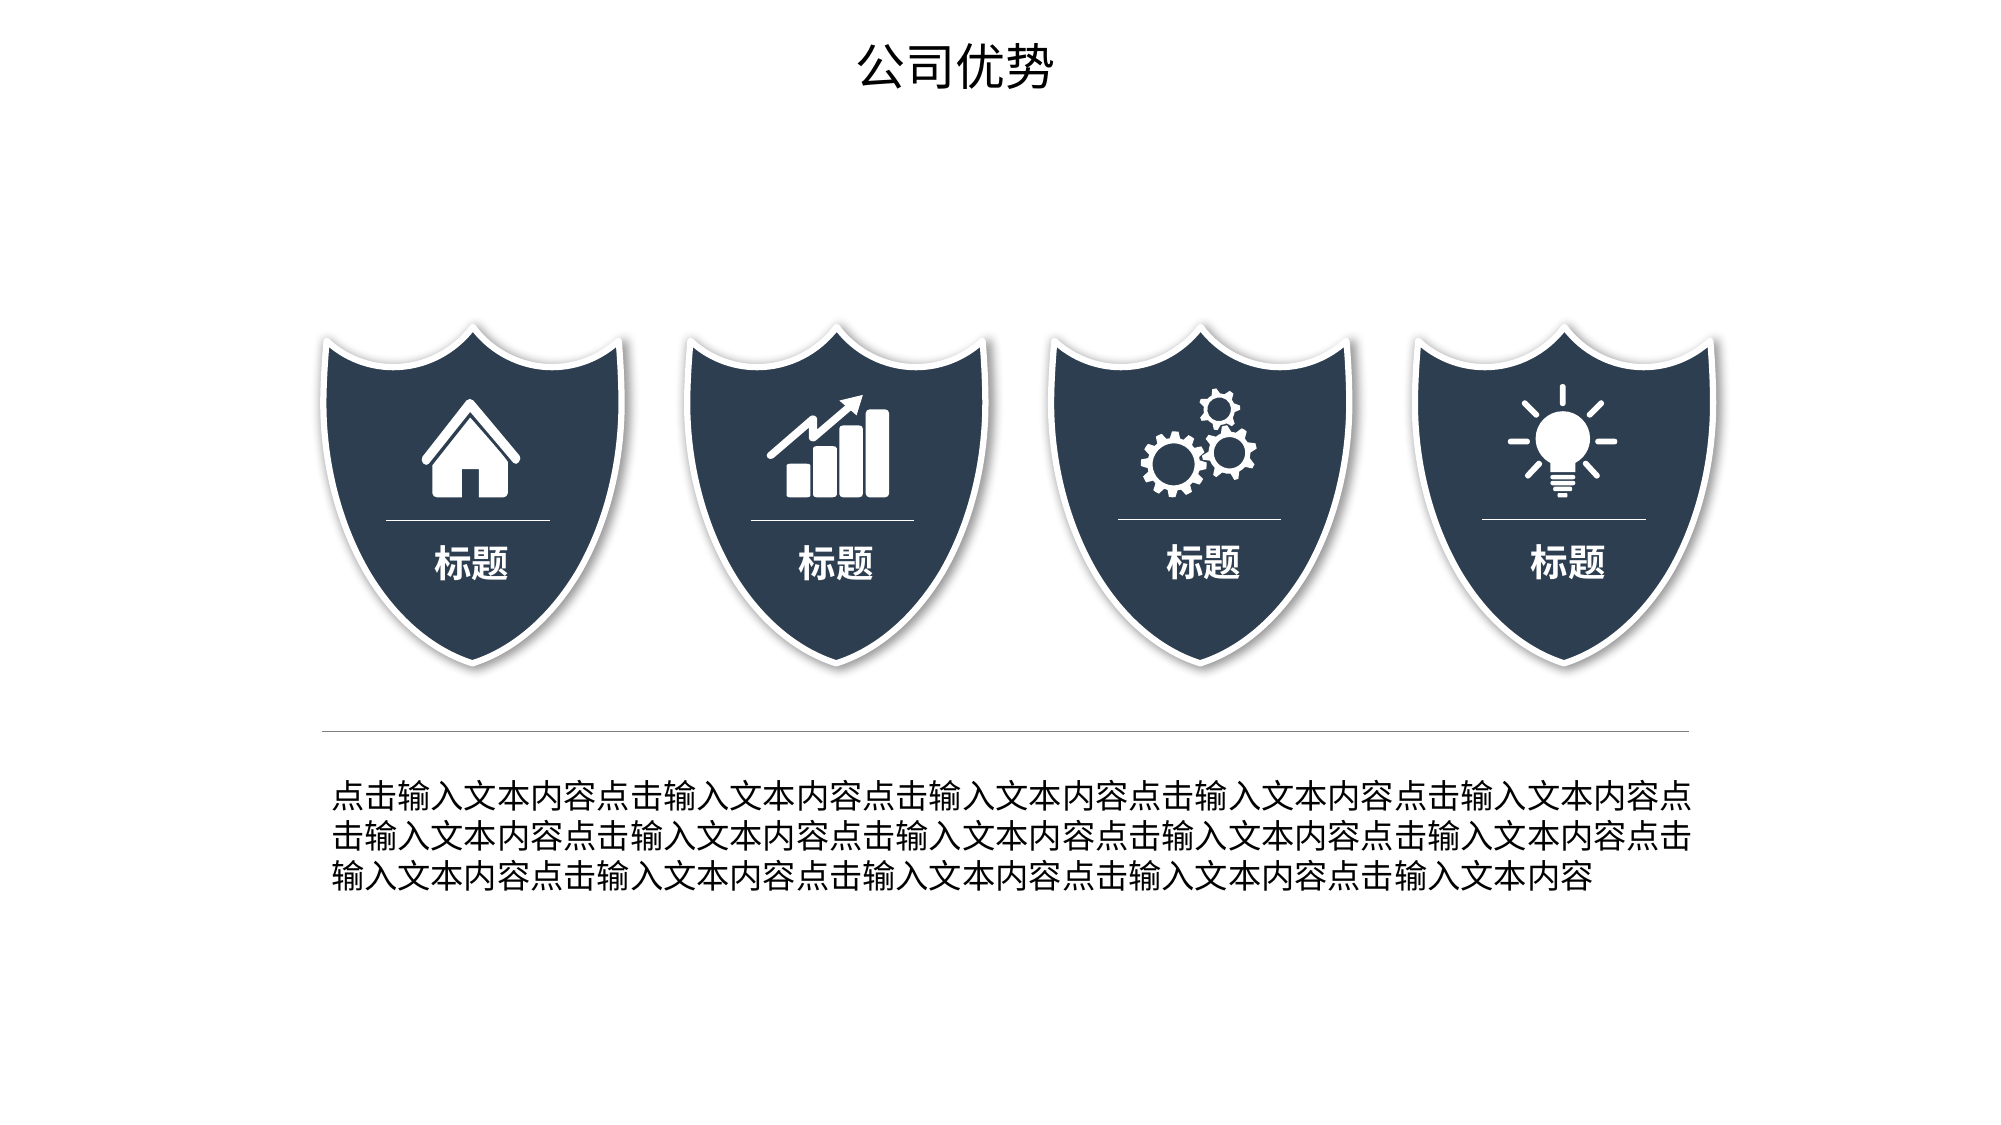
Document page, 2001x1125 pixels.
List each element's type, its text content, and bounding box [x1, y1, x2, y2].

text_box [1051, 326, 1350, 664]
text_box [1414, 326, 1714, 664]
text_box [687, 326, 986, 664]
text_box 点击输入文本内容点击输入文本内容点击输入文本内容点击输入文本内容点击输入文本内容点击输入文本内容点击输入文本内容点击输入文本内容点击输入文本内容点击输入文本内容点击输入文本内容点击输入文本内容点击输入文本内容点击输入文本内容点击输入文本内容 [316, 767, 1714, 903]
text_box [323, 326, 622, 664]
text_box 公司优势 [841, 28, 1335, 103]
